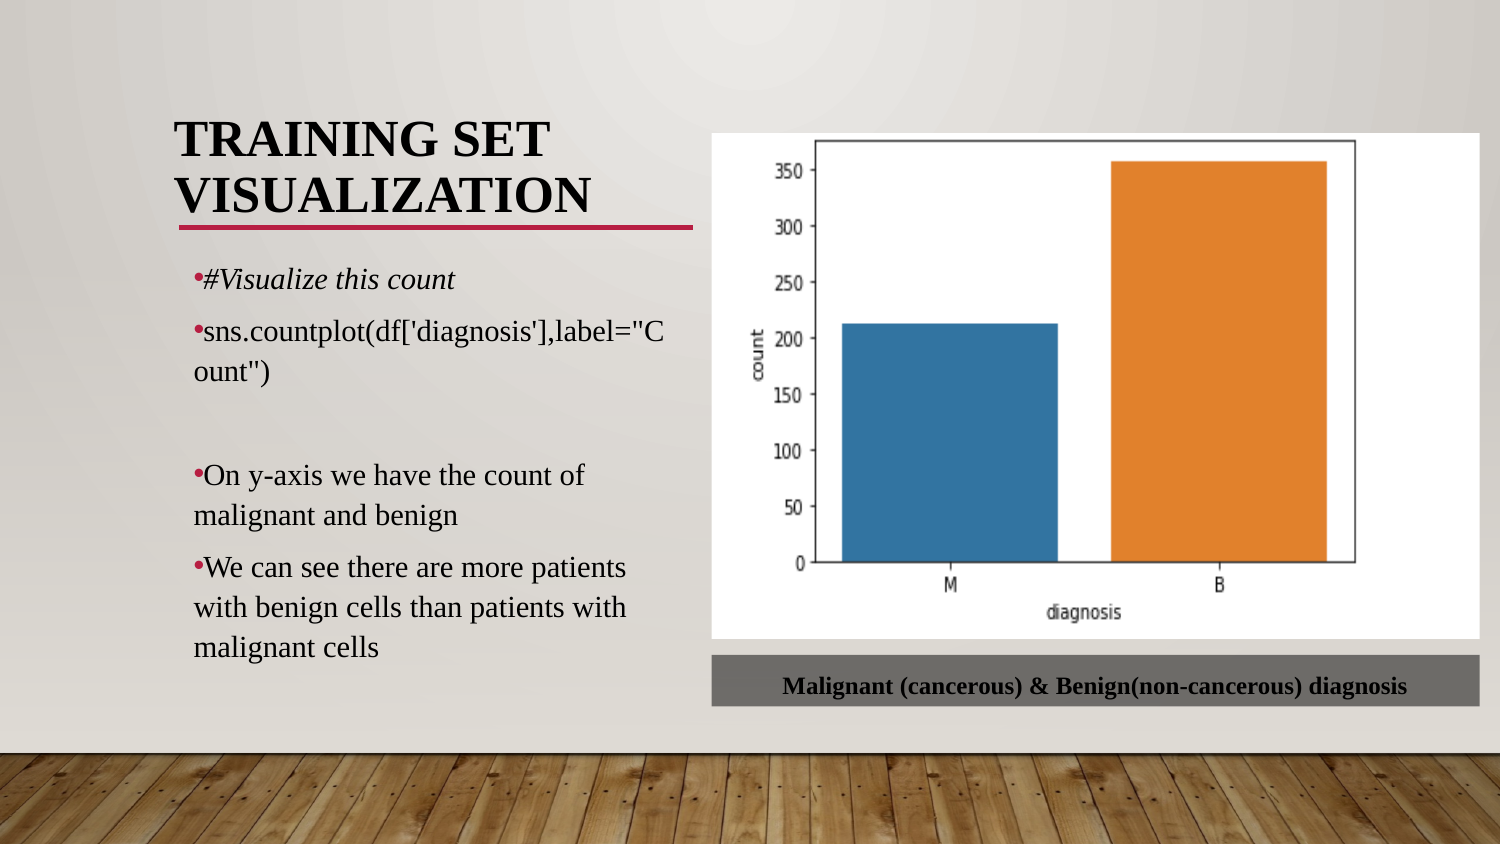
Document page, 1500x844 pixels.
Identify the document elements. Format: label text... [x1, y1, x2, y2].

title Training Set Visualization [158, 104, 873, 237]
picture [711, 133, 1480, 639]
text_box [0, 247, 1500, 752]
text_box [0, 0, 1500, 247]
text_box Malignant (cancerous) & Benign(non-cancerous) diagnosis [711, 654, 1480, 707]
picture [0, 755, 1500, 844]
text_box #Visualize this count sns.countplot(df['diagnosis'],label="Count") On y-axis we have the count of malignant and benign We can see there are more patients with benign cells than patients with malignant cells [178, 247, 692, 673]
